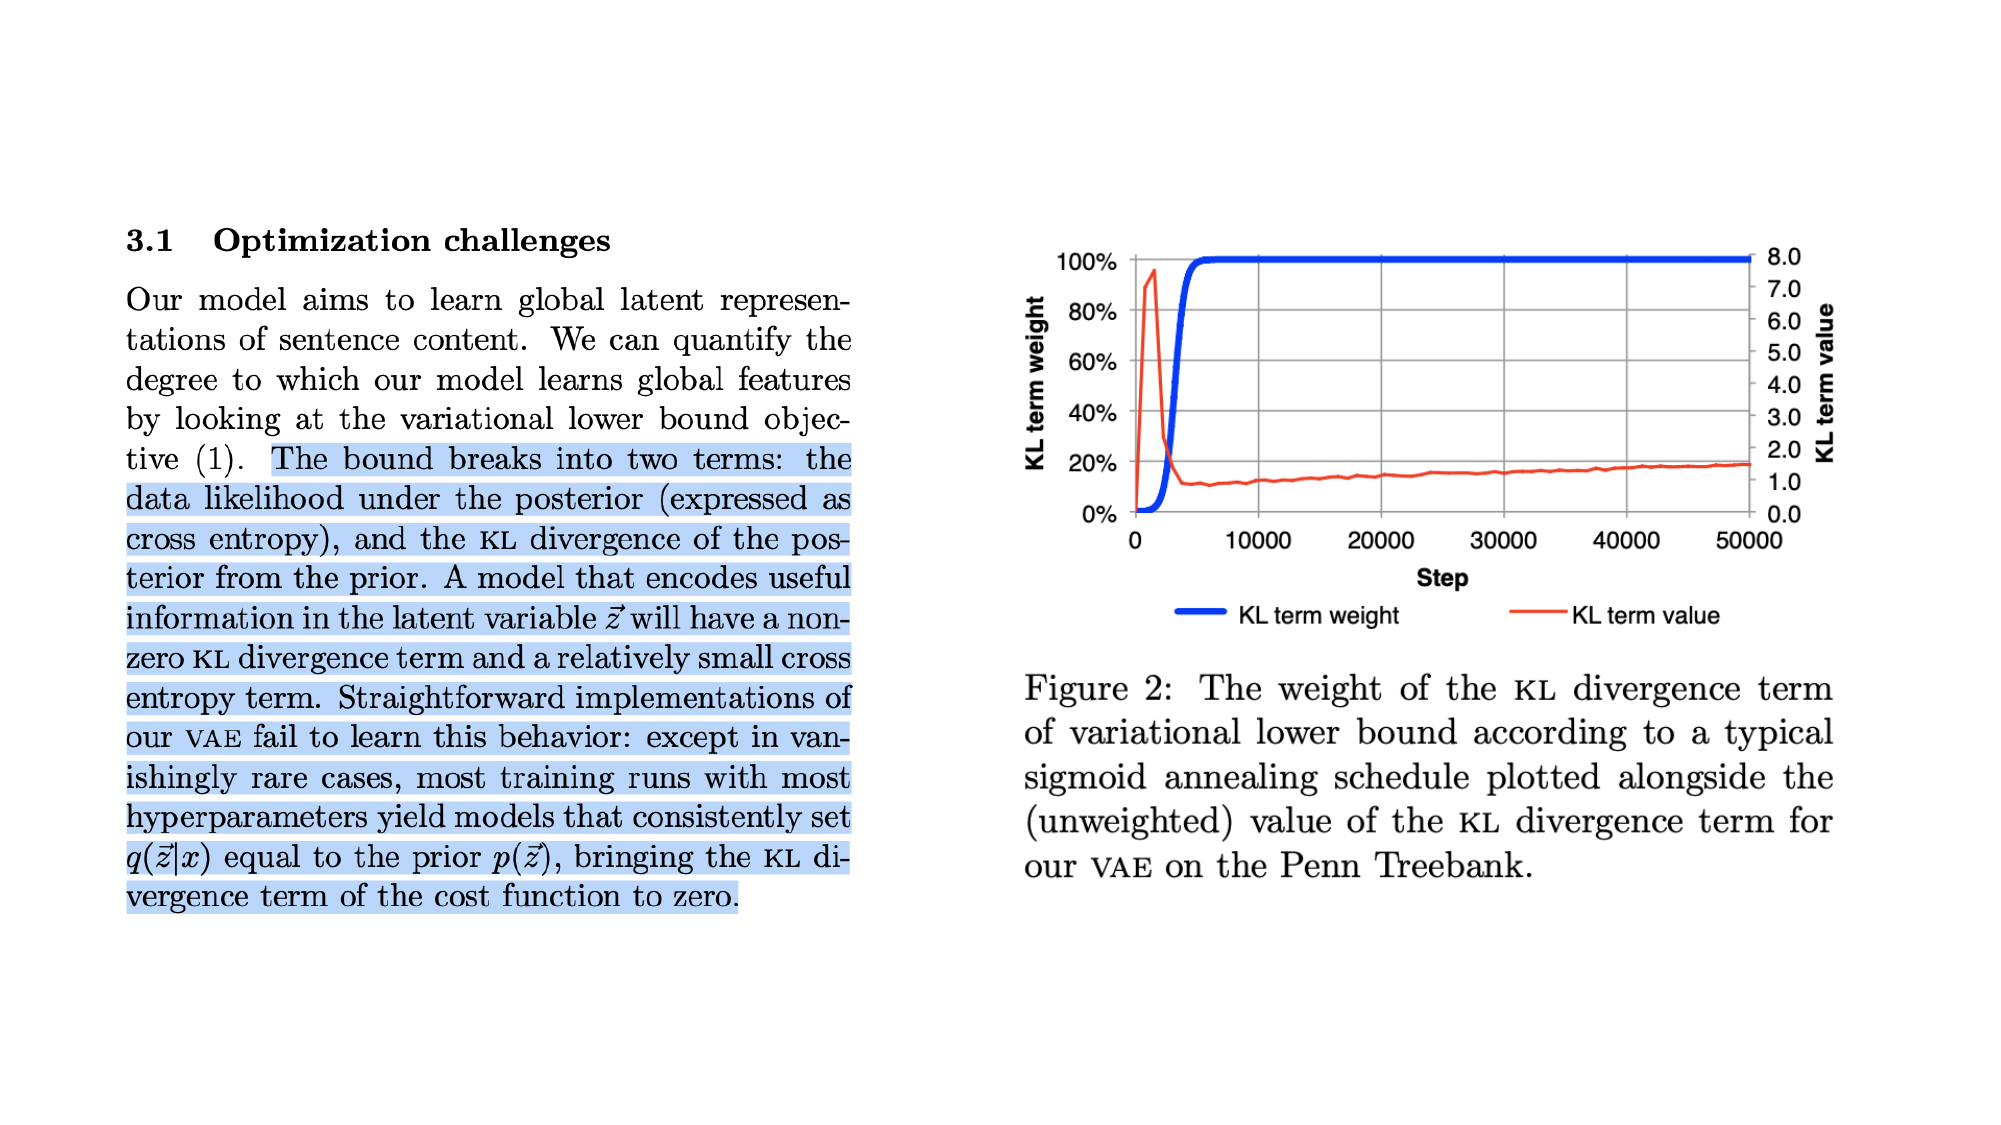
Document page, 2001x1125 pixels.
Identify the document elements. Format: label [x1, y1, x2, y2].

picture [968, 200, 1863, 920]
list [84, 205, 922, 920]
